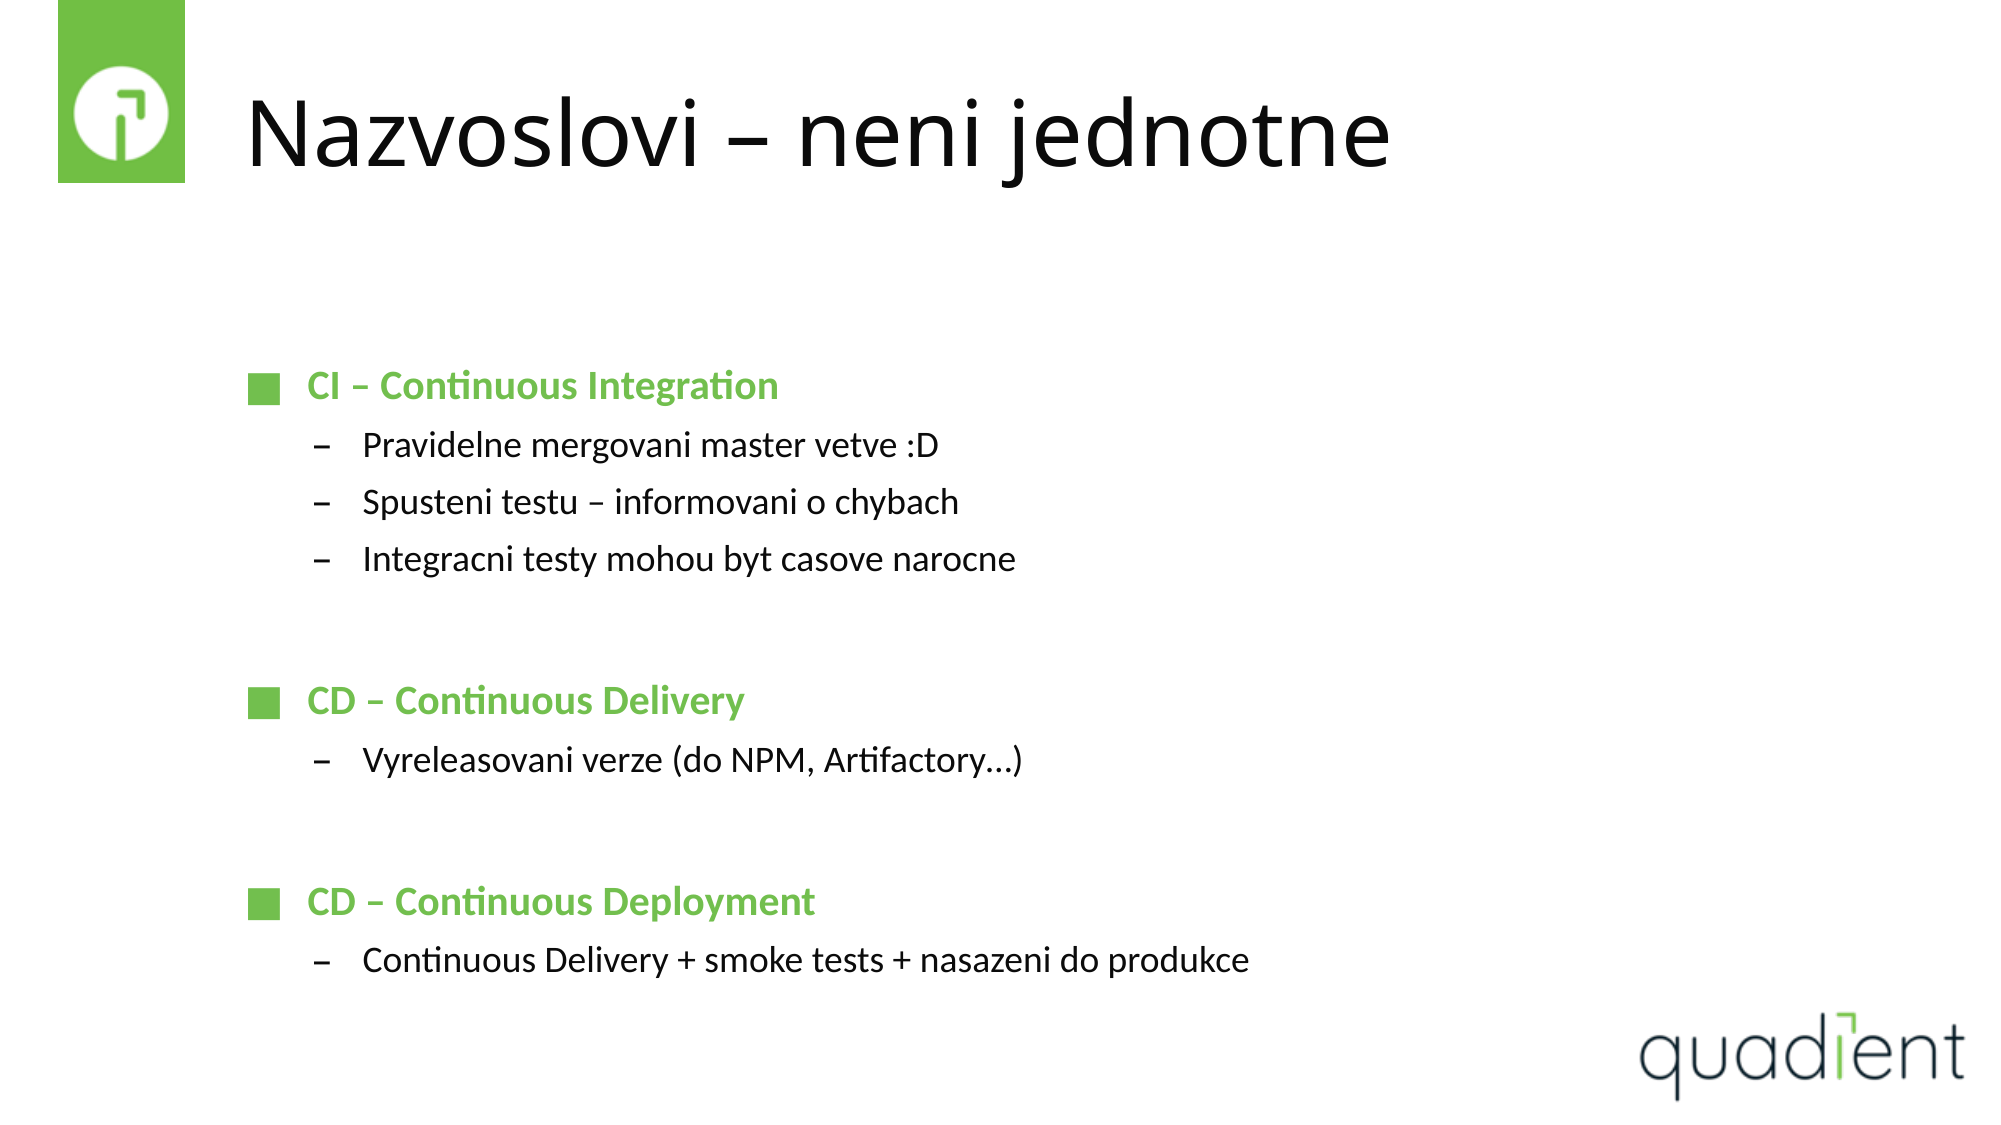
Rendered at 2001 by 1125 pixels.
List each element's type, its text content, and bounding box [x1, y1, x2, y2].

picture [1637, 1002, 1972, 1112]
list CI – Continuous Integration Pravidelne mergovani master vetve :D Spusteni testu – informovani o chybach Integracni testy mohou byt casove narocne CD – Continuous Delivery Vyreleasovani verze (do NPM, Artifactory…) CD – Continuous Deployment Continuous Delivery + smoke tests + nasazeni do produkce [229, 354, 1886, 994]
picture [58, 0, 185, 183]
title Nazvoslovi – neni jednotne [229, 80, 1886, 324]
